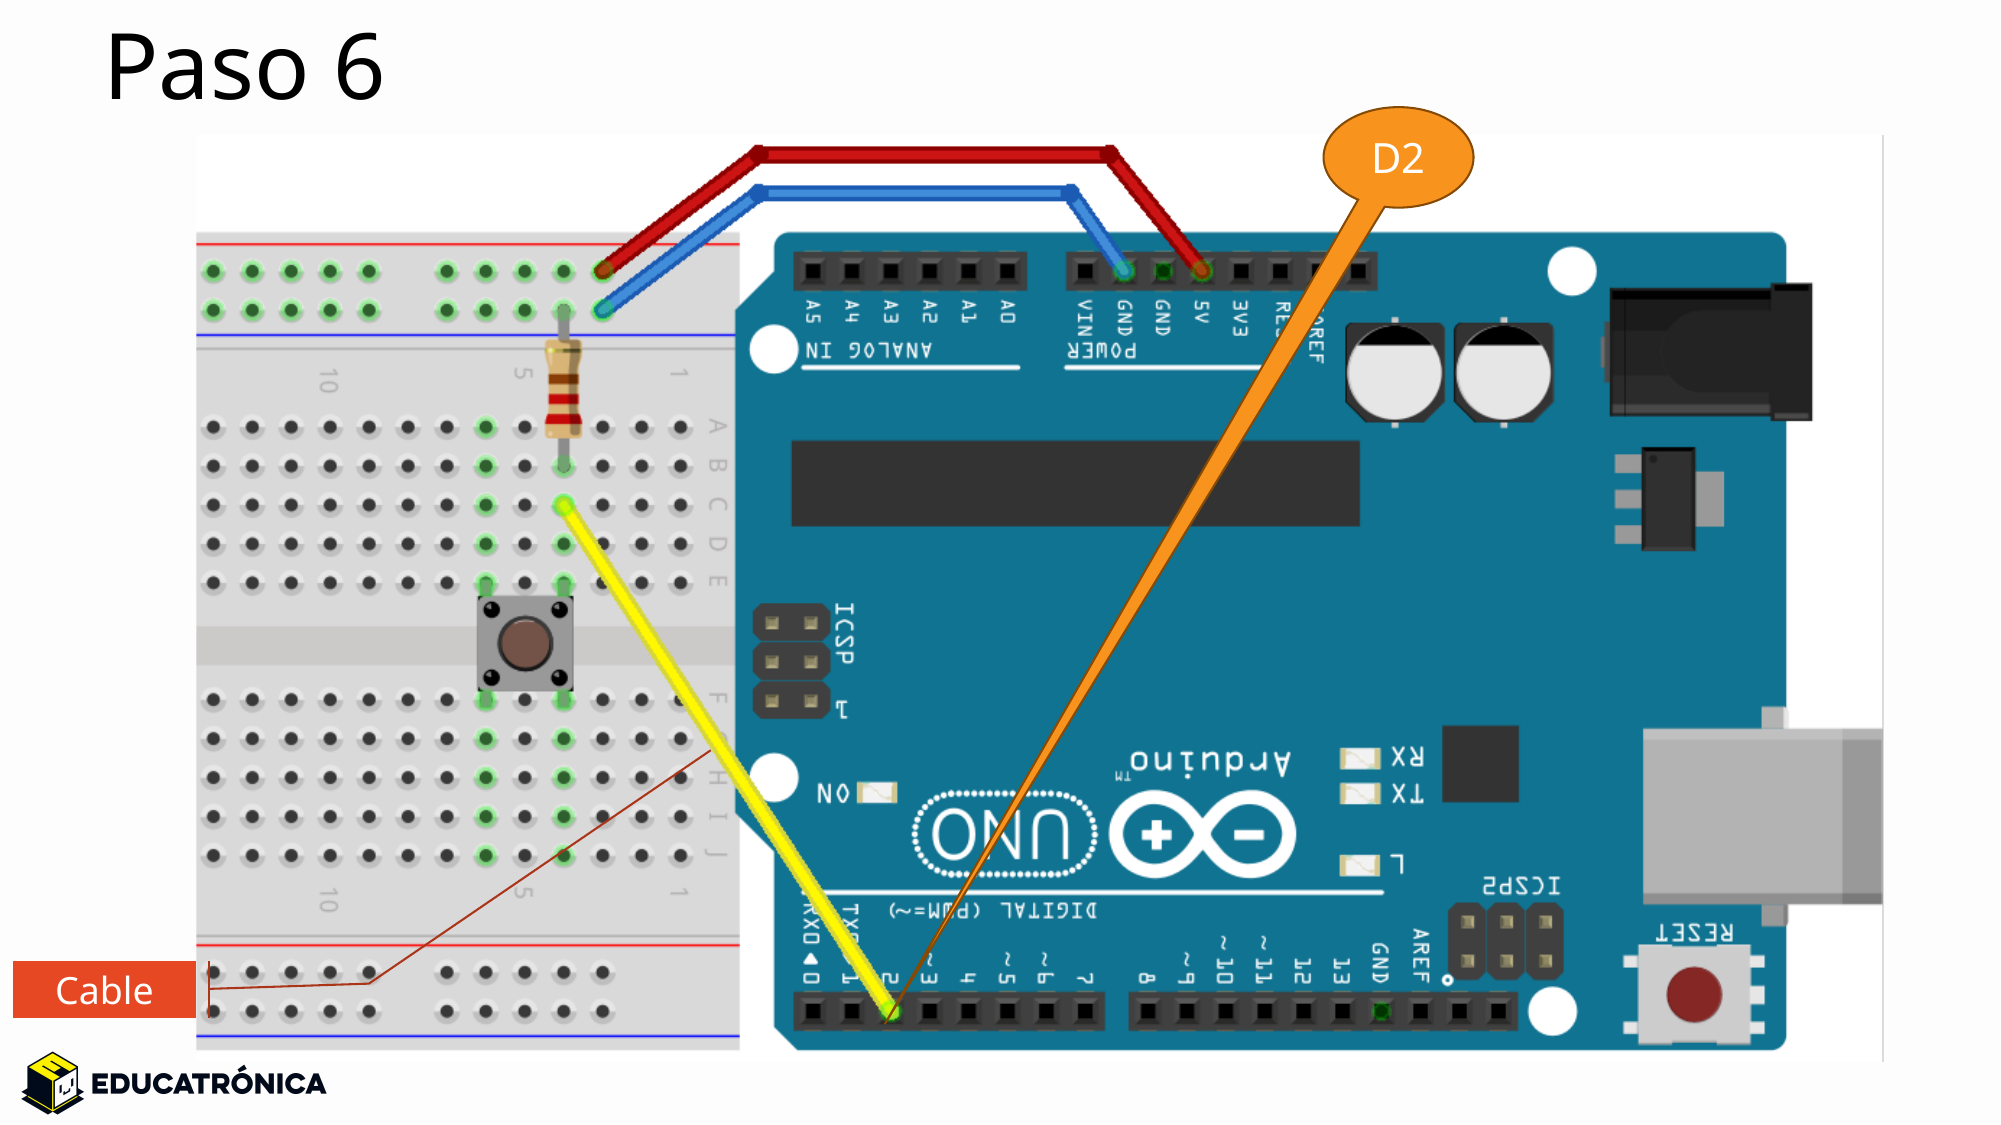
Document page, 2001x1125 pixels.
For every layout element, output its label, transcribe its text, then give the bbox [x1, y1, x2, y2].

picture [19, 135, 1889, 1118]
title Paso 6 [88, 7, 1912, 133]
text_box D2 [1330, 106, 1467, 135]
text_box Cable [13, 961, 196, 1018]
